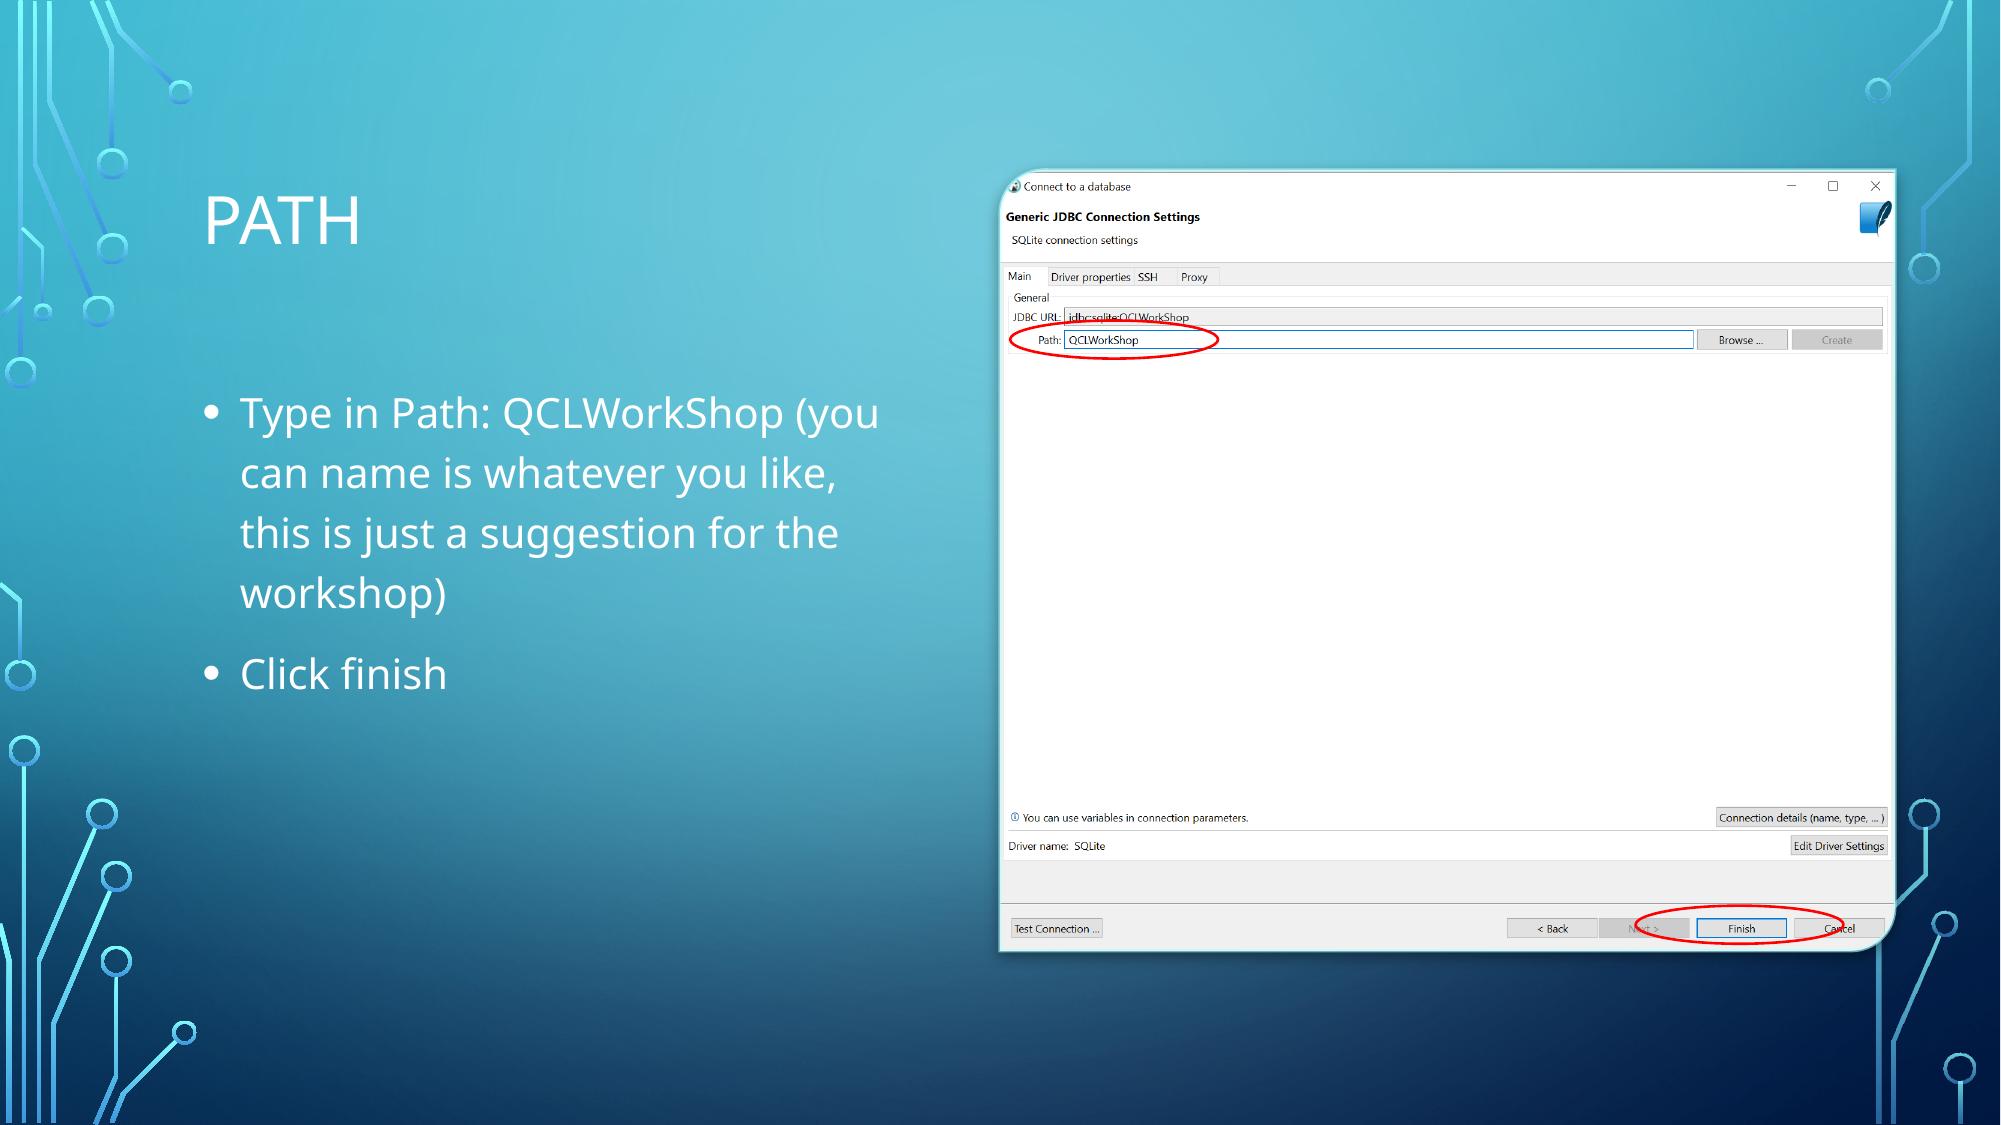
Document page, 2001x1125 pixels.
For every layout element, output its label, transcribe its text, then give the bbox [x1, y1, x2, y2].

list Type in Path: QCLWorkShop (you can name is whatever you like, this is just a suggestion for the workshop) Click finish [187, 369, 919, 1020]
title PAth [187, 101, 919, 344]
picture [999, 169, 1896, 952]
